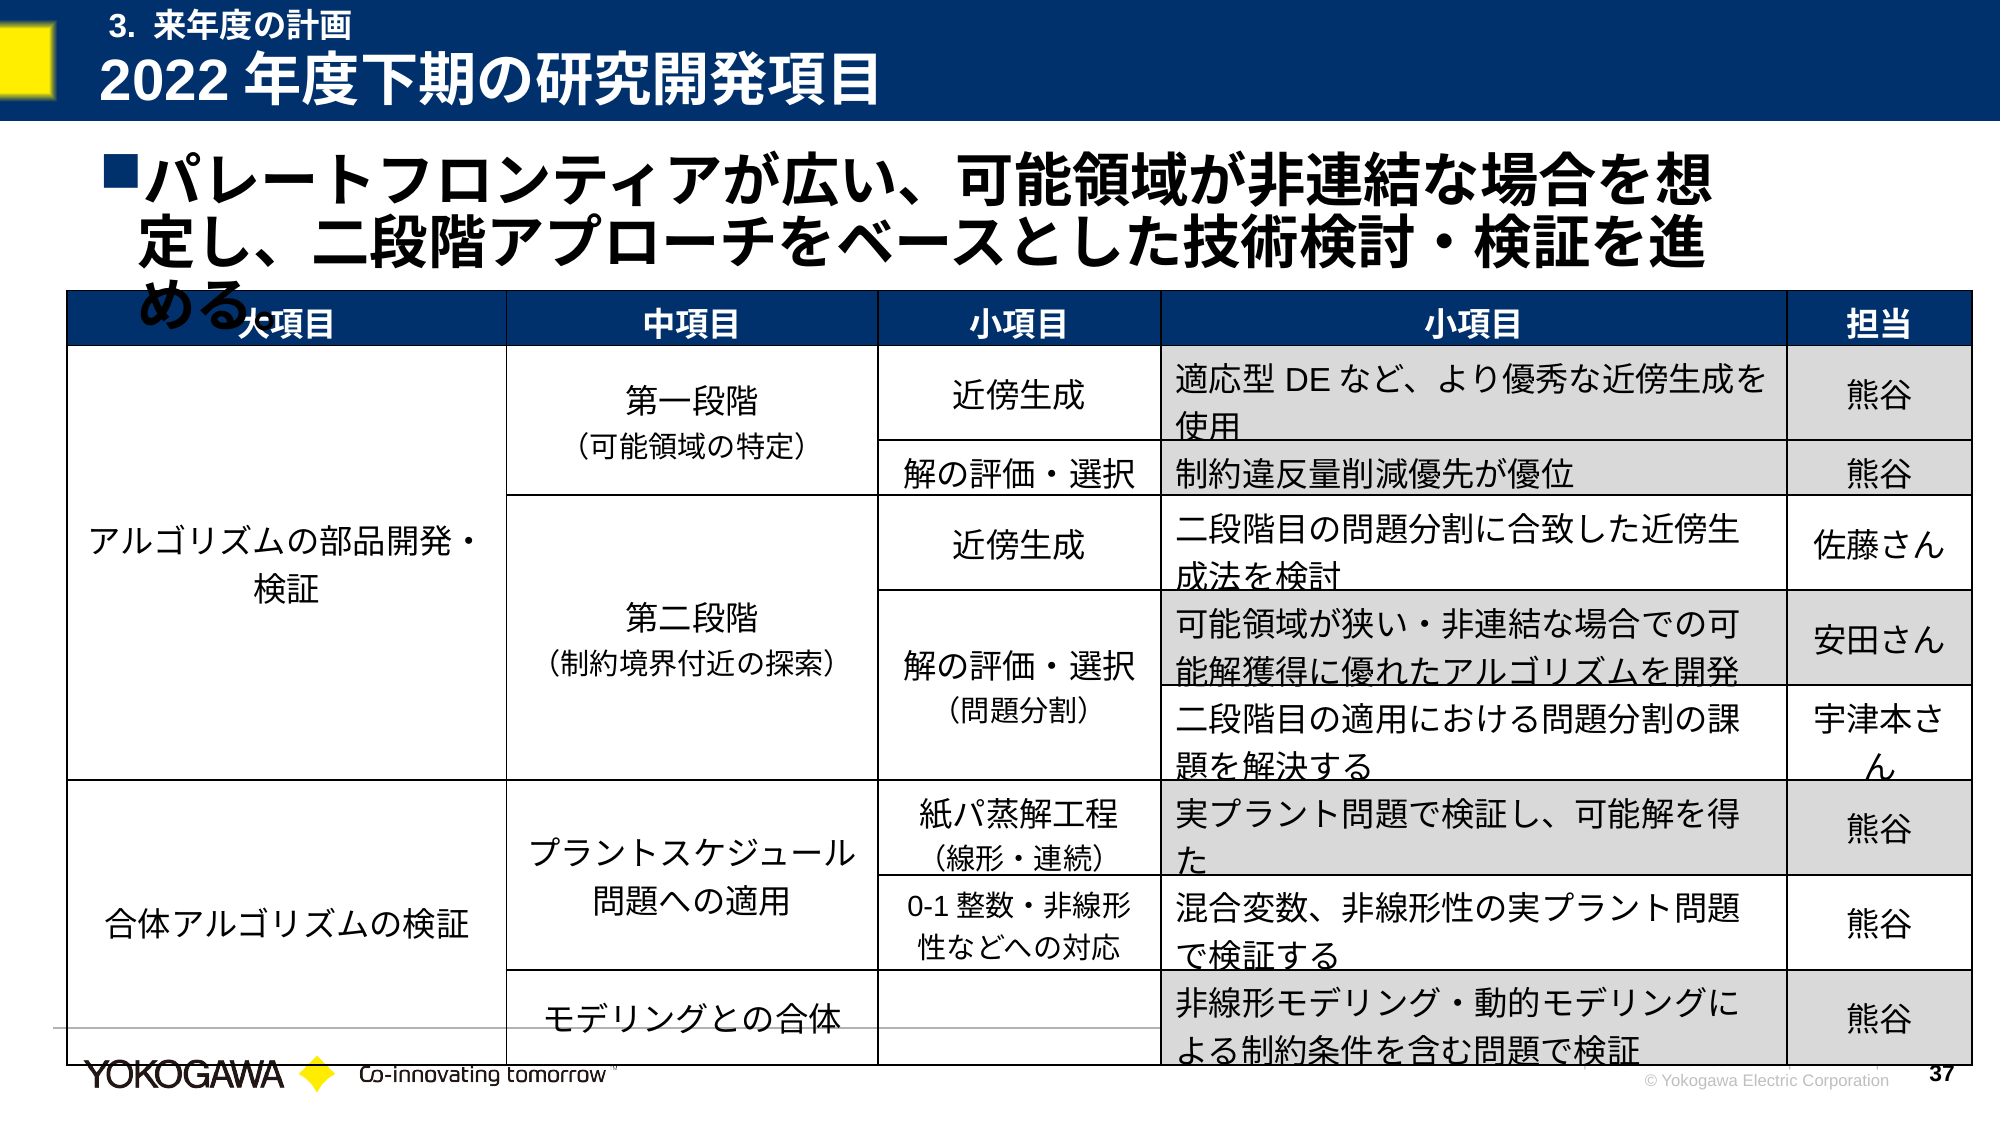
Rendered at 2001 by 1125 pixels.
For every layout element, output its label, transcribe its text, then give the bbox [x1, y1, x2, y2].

table_cell 紙パ蒸解工程 （線形・連続） [879, 781, 1160, 874]
table_cell モデリングとの合体 [507, 971, 877, 1064]
table_header 小項目 [879, 310, 1160, 345]
table_header 大項目 [68, 291, 506, 345]
text_box パレートフロンティアが広い、可能領域が非連結な場合を想定し、二段階アプローチをベースとした技術検討・検証を進める。 [84, 143, 1752, 310]
table_cell 二段階目の適用における問題分割の課題を解決する [1162, 686, 1786, 779]
table_header 中項目 [507, 310, 877, 345]
table_cell 熊谷 [1788, 971, 1971, 1064]
table_cell 実プラント問題で検証し、可能解を得た [1162, 781, 1786, 874]
table_cell 可能領域が狭い・非連結な場合での可能解獲得に優れたアルゴリズムを開発 [1162, 591, 1786, 684]
table_header 小項目 [1162, 291, 1786, 345]
table_cell 宇津本さん [1788, 686, 1971, 779]
table_cell 佐藤さん [1788, 496, 1971, 589]
table_cell 合体アルゴリズムの検証 [68, 781, 506, 1064]
table_cell 近傍生成 [879, 496, 1160, 589]
picture [0, 6, 69, 115]
table_cell 解の評価・選択 [879, 441, 1160, 494]
table_cell 非線形モデリング・動的モデリングによる制約条件を含む問題で検証 [1162, 971, 1786, 1064]
table_cell 近傍生成 [879, 346, 1160, 439]
table_cell [879, 971, 1160, 1064]
table_cell 熊谷 [1788, 346, 1971, 439]
table_cell 解の評価・選択 （問題分割） [879, 591, 1160, 779]
picture [83, 1066, 617, 1093]
table_cell 熊谷 [1788, 781, 1971, 874]
table_cell プラントスケジュール問題への適用 [507, 781, 877, 969]
table_cell 第二段階 （制約境界付近の探索） [507, 496, 877, 779]
table_cell 熊谷 [1788, 441, 1971, 494]
table_cell 制約違反量削減優先が優位 [1162, 441, 1786, 494]
slide_number 37 [1904, 1066, 1970, 1103]
table_cell 第一段階 （可能領域の特定） [507, 346, 877, 494]
table_cell 二段階目の問題分割に合致した近傍生成法を検討 [1162, 496, 1786, 589]
table_cell 混合変数、非線形性の実プラント問題で検証する [1162, 876, 1786, 969]
text_box 3. 来年度の計画 [93, 0, 836, 52]
table_cell 安田さん [1788, 591, 1971, 684]
table_header 担当 [1788, 291, 1971, 345]
table_cell 熊谷 [1788, 876, 1971, 969]
table_cell 適応型DEなど、より優秀な近傍生成を使用 [1162, 346, 1786, 439]
title 2022年度下期の研究開発項目 [84, 39, 1955, 125]
table_cell 0-1整数・非線形性などへの対応 [879, 876, 1160, 969]
table_cell アルゴリズムの部品開発・検証 [68, 346, 506, 779]
